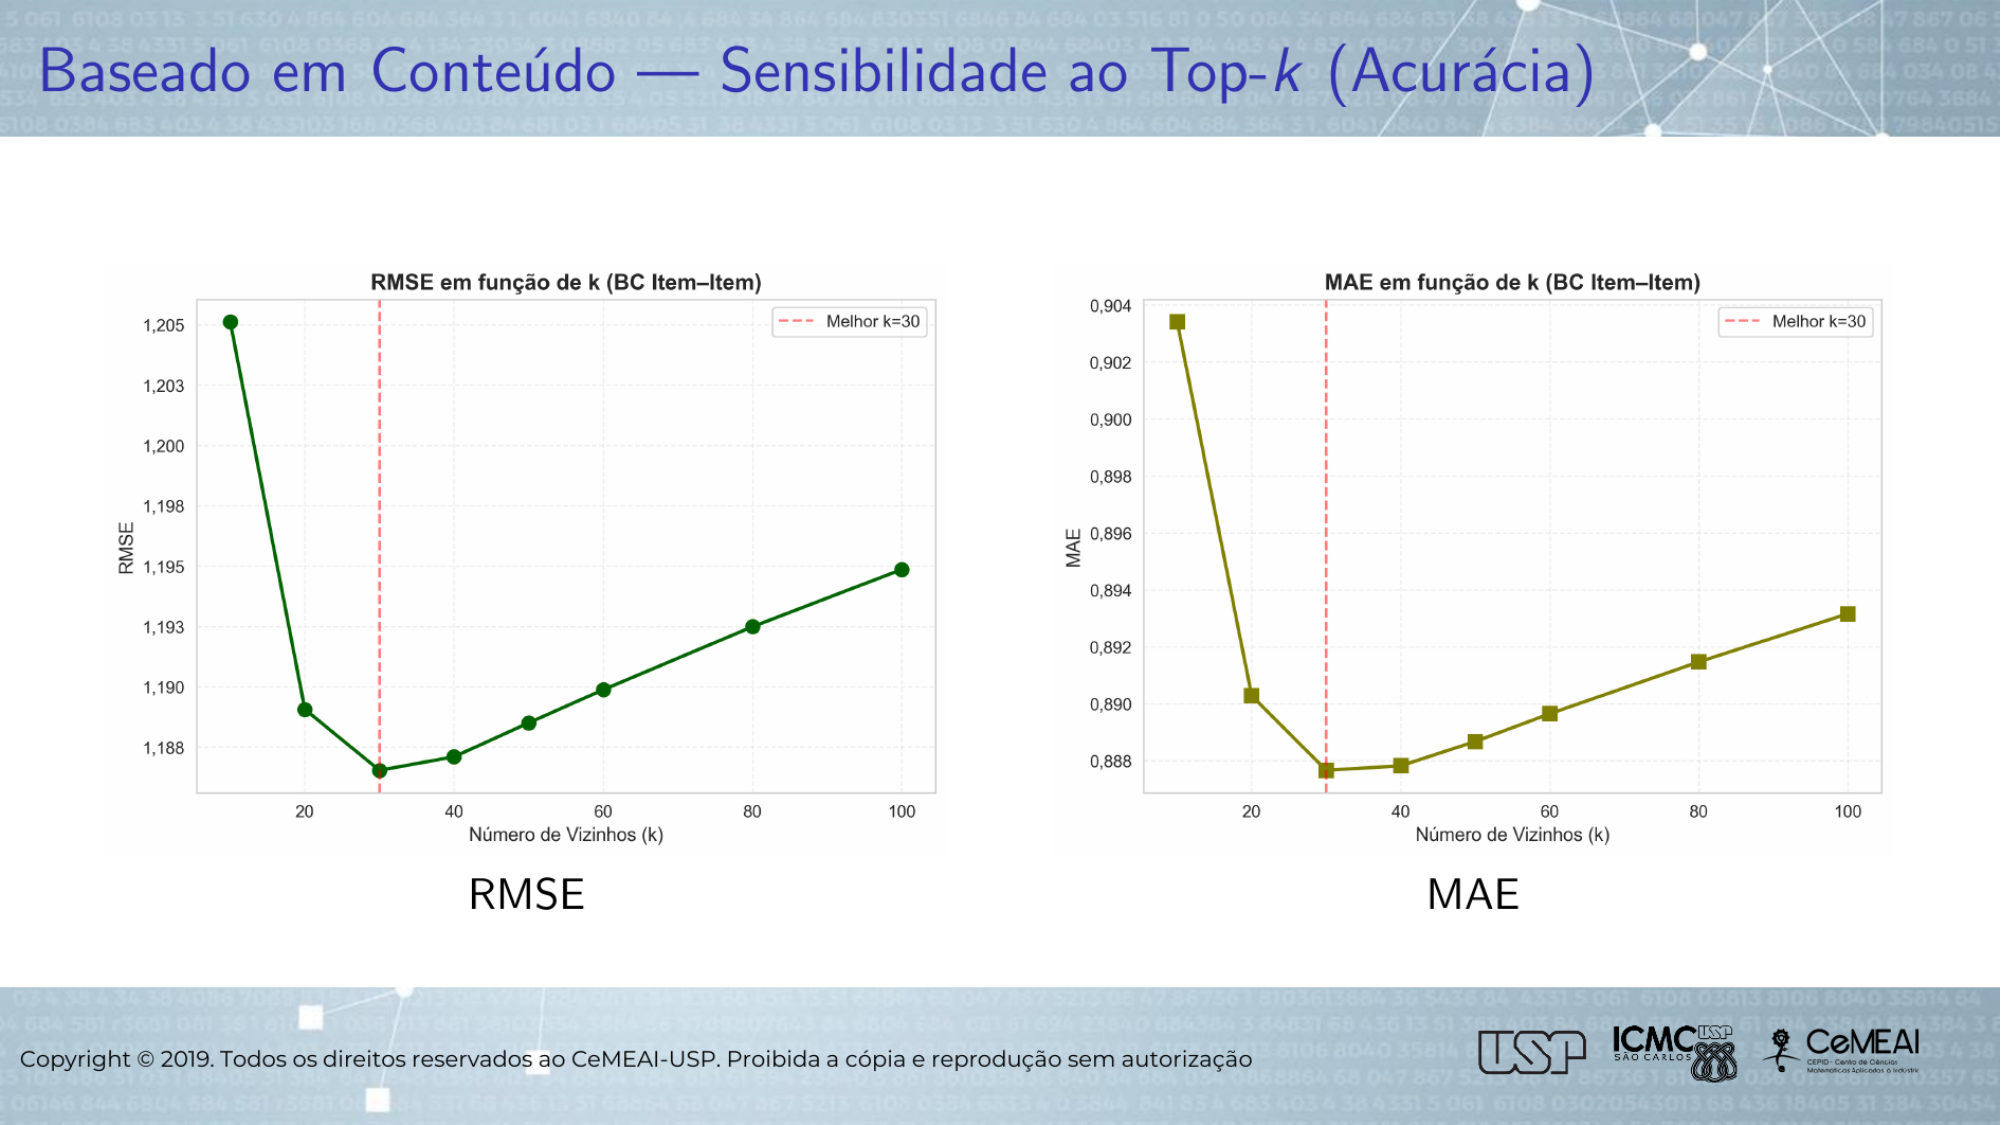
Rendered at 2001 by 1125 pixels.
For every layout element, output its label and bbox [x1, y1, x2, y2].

list [0, 0, 2000, 1125]
